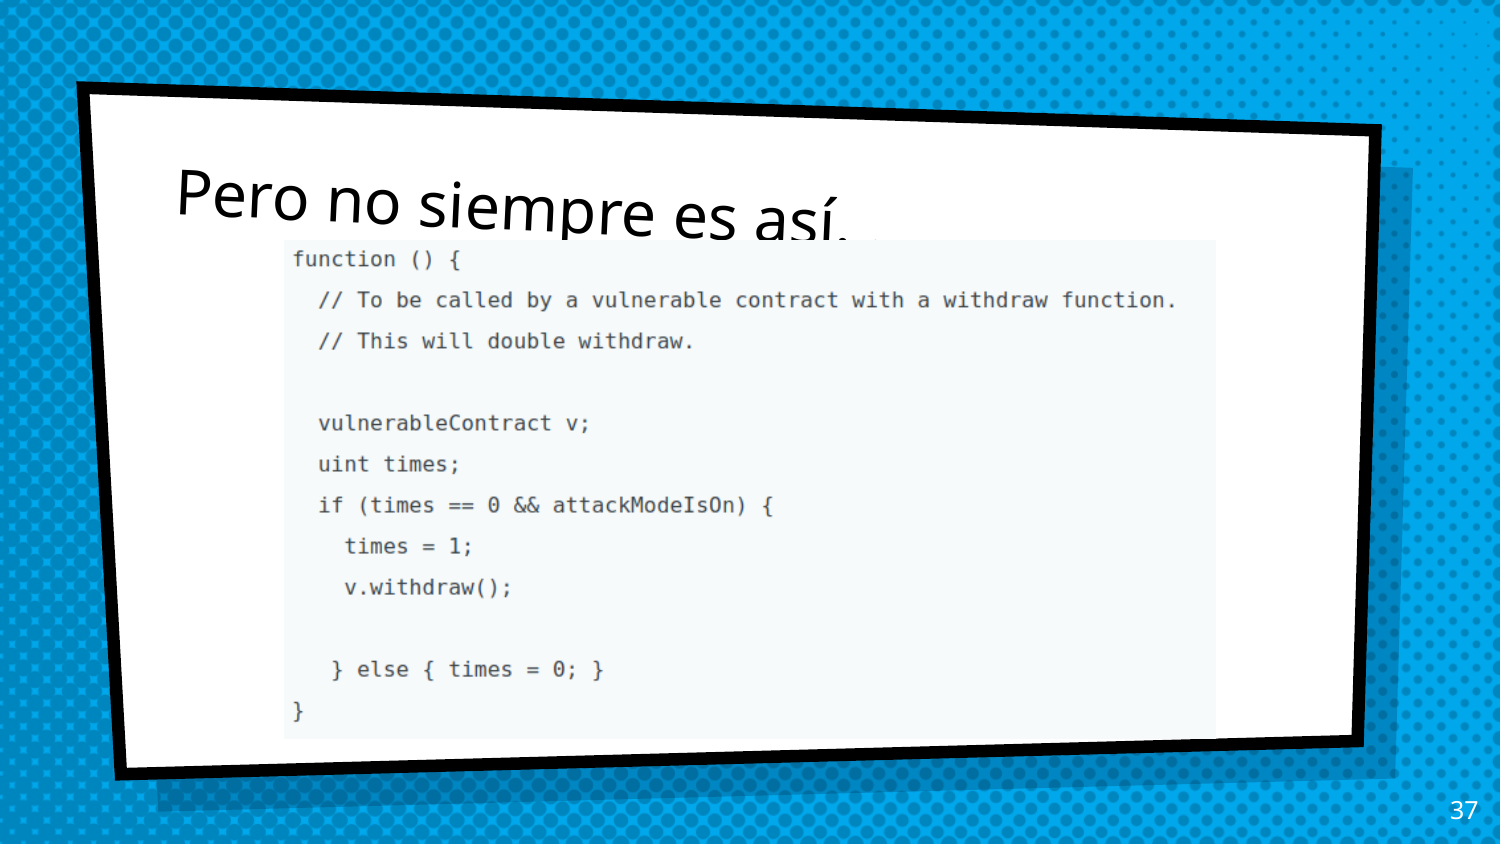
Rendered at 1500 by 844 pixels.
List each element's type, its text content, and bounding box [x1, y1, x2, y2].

picture [284, 240, 1216, 739]
slide_number ‹#› [1403, 779, 1494, 844]
title Pero no siempre es así. . . [157, 116, 1316, 296]
